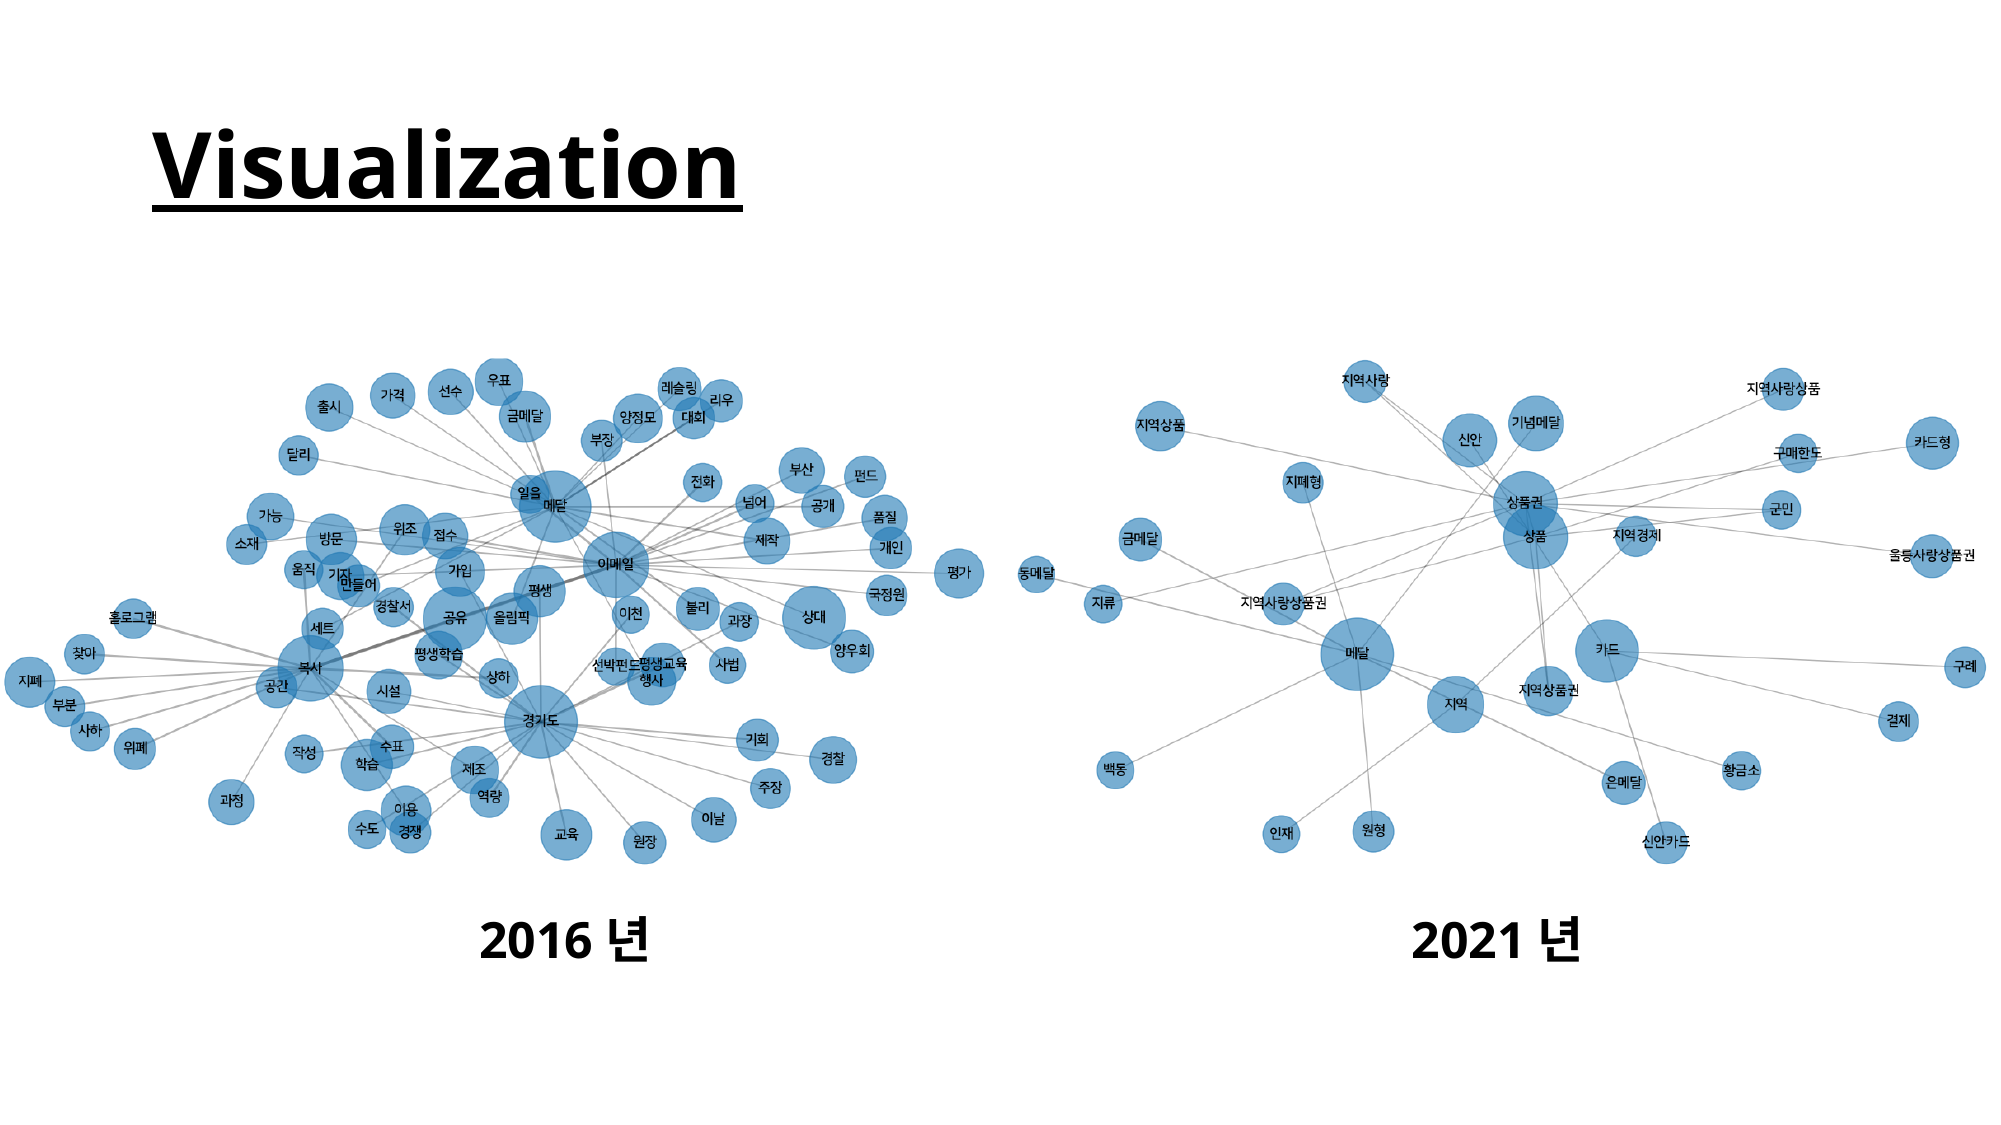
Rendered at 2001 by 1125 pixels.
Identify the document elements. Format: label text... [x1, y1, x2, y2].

text_box 2021년 [1397, 901, 1599, 976]
text_box 2016년 [464, 901, 667, 976]
title Visualization [137, 59, 1863, 278]
picture [1006, 351, 2000, 866]
picture [0, 351, 987, 866]
